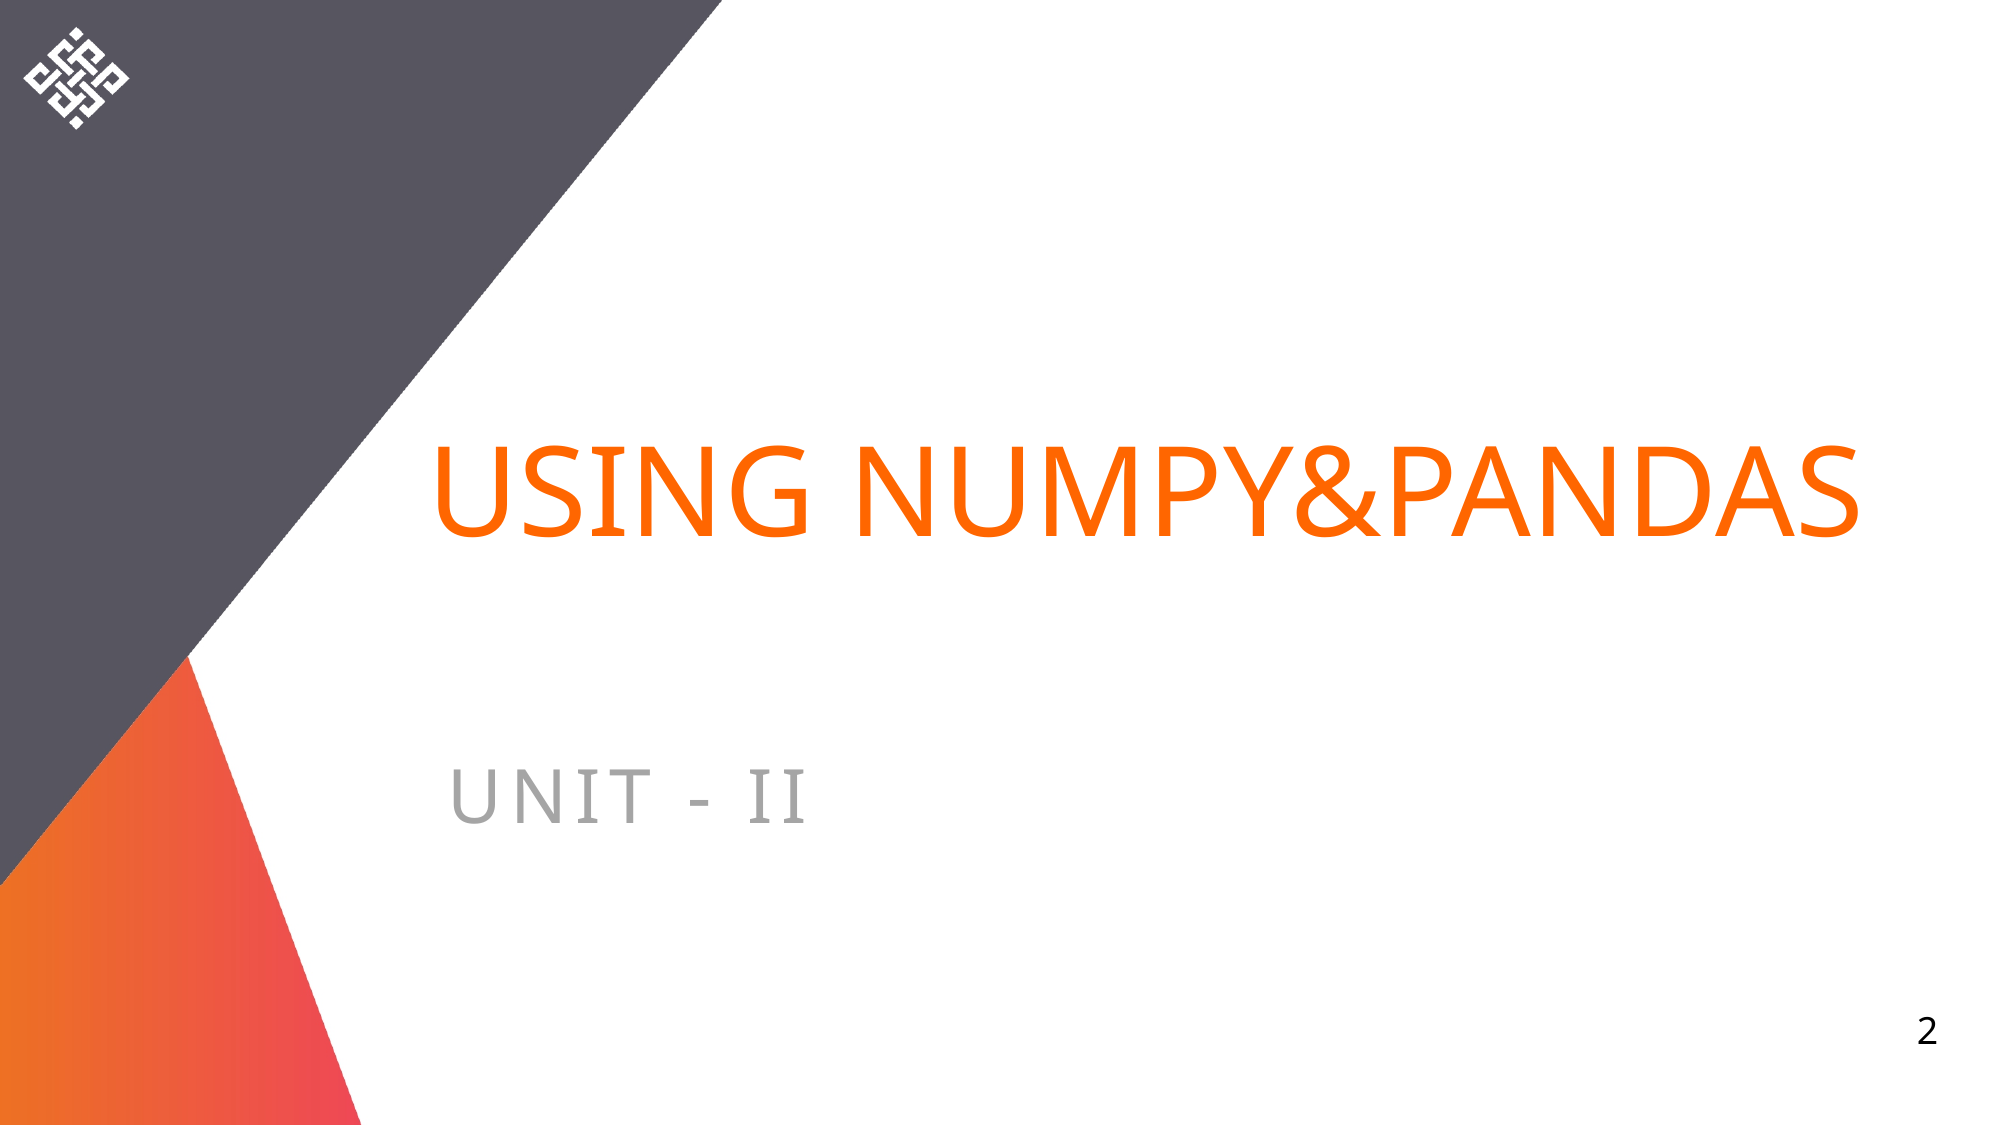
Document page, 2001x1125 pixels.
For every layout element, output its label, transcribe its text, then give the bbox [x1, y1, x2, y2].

slide_number 2 [1902, 999, 2000, 1060]
title USING NUMPY&PANDAS [412, 387, 1925, 606]
list UNIT - II [432, 751, 1405, 819]
picture [0, 0, 2001, 1125]
